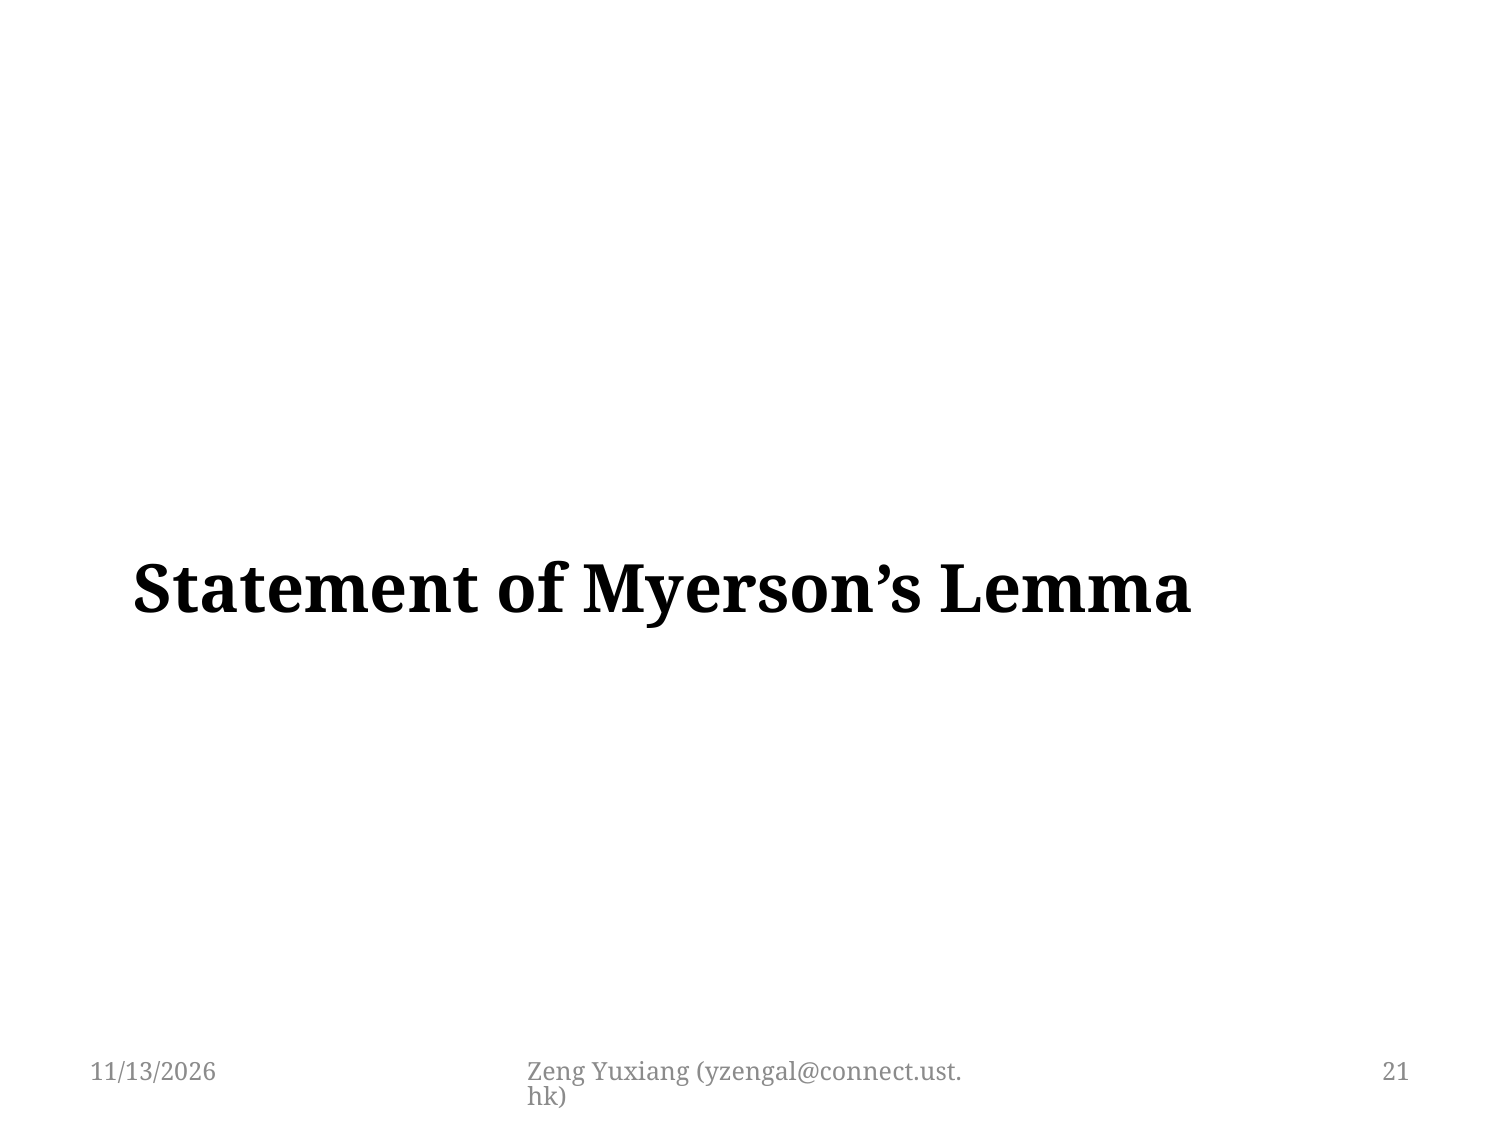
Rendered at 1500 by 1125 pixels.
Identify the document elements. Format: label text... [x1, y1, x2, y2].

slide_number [75, 1042, 425, 1103]
list Statement of Myerson’s Lemma [118, 387, 1394, 634]
footer Zeng Yuxiang (yzengal@connect.ust.hk) [512, 1042, 988, 1103]
slide_number 21 [1074, 1042, 1425, 1103]
